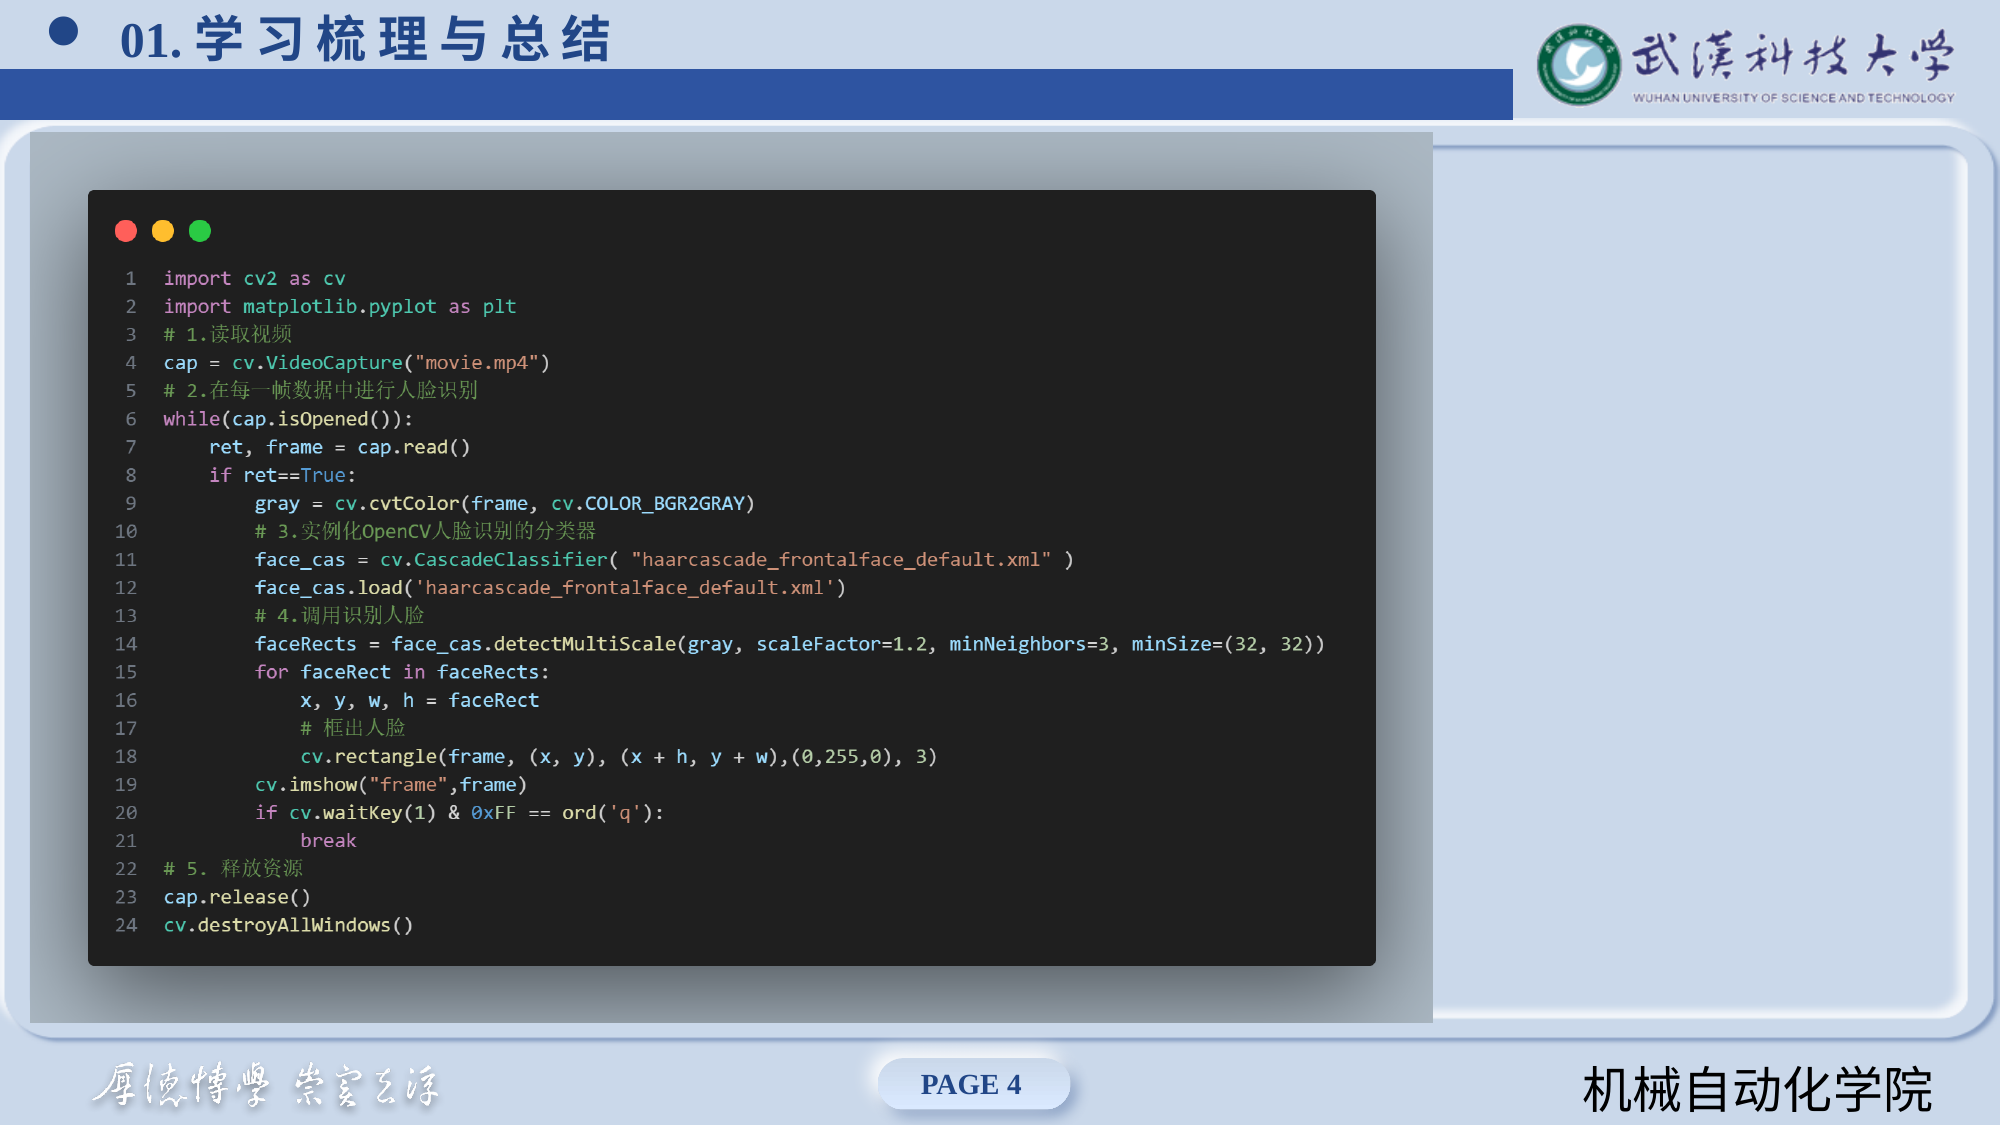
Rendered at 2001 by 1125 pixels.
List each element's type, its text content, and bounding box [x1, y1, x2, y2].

picture [0, 118, 2000, 1048]
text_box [877, 1057, 1071, 1110]
text_box 01.学 习 梳 理 与 总 结 [30, 0, 878, 70]
text_box 机械自动化学院 [1568, 1051, 2000, 1125]
picture [1490, 0, 2000, 109]
picture [81, 1050, 456, 1122]
text_box [0, 69, 1513, 118]
